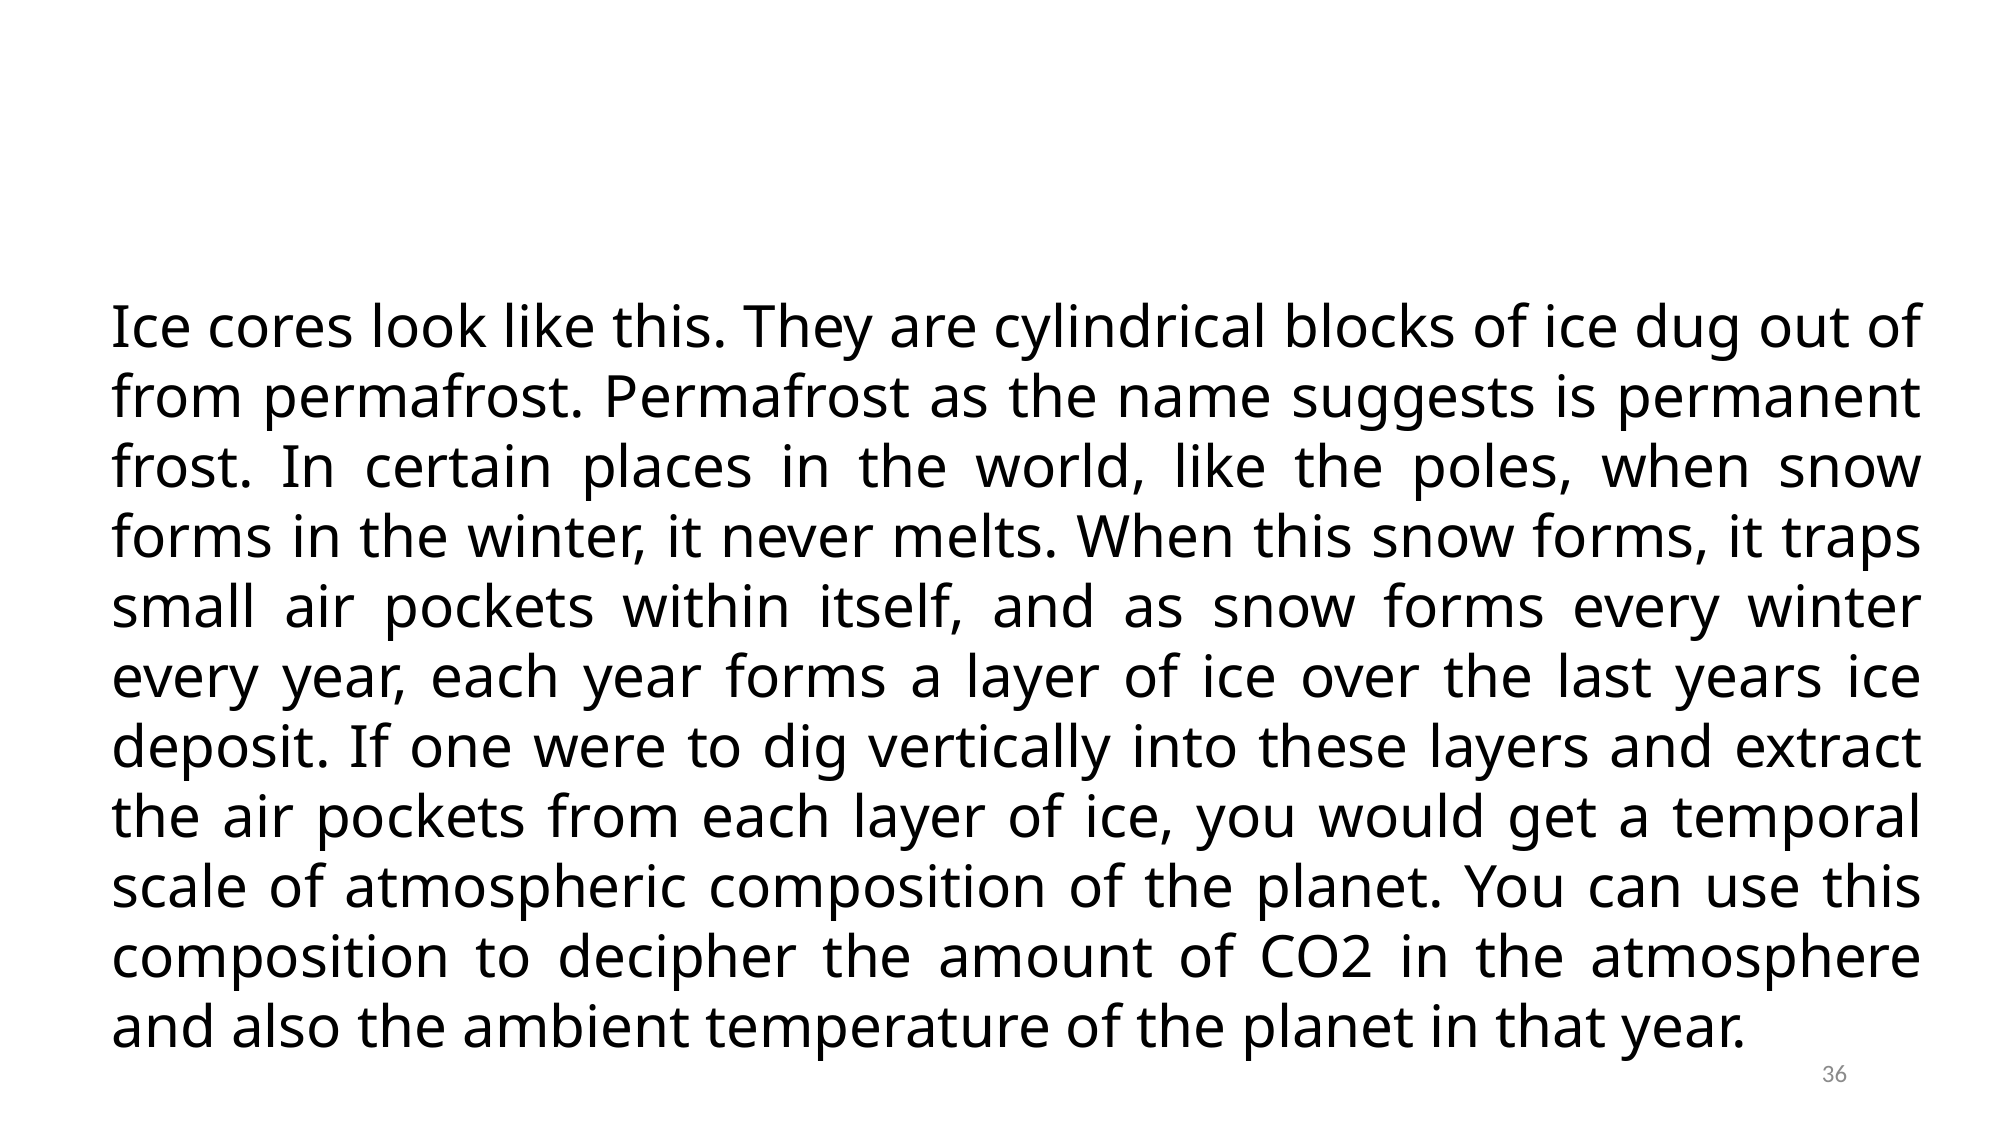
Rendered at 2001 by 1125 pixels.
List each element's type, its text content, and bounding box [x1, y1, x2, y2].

text_box Ice cores look like this. They are cylindrical blocks of ice dug out of from permafrost. Permafrost as the name suggests is permanent frost. In certain places in the world, like the poles, when snow forms in the winter, it never melts. When this snow forms, it traps small air pockets within itself, and as snow forms every winter every year, each year forms a layer of ice over the last years ice deposit. If one were to dig vertically into these layers and extract the air pockets from each layer of ice, you would get a temporal scale of atmospheric composition of the planet. You can use this composition to decipher the amount of CO2 in the atmosphere and also the ambient temperature of the planet in that year. [96, 282, 1938, 1067]
slide_number 36 [1412, 1067, 1863, 1103]
